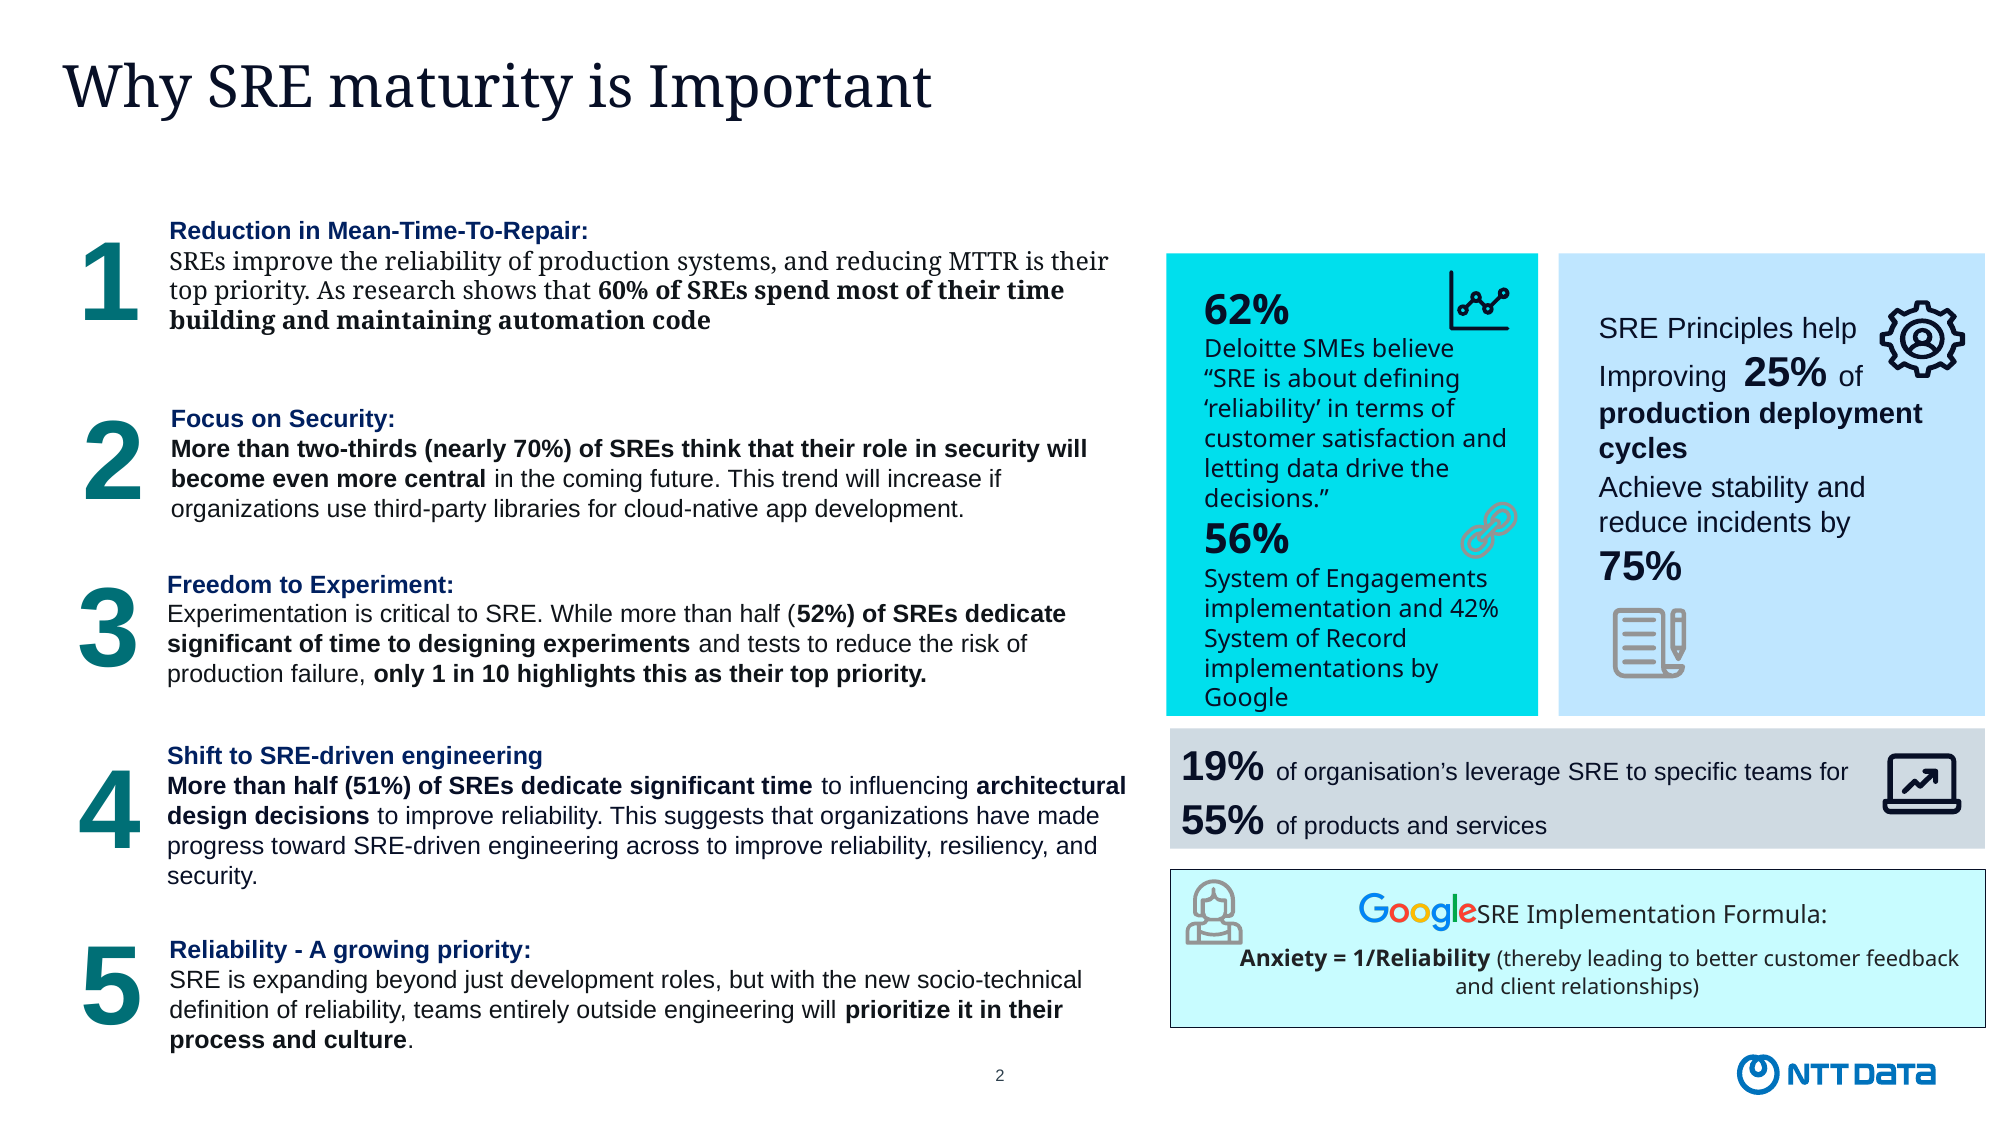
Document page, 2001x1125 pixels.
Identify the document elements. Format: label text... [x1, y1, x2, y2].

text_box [1879, 300, 1966, 378]
text_box [1170, 728, 1985, 849]
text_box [67, 379, 1162, 532]
text_box [1460, 501, 1518, 559]
slide_number 2 [912, 1063, 1088, 1101]
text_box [1449, 270, 1510, 331]
text_box SRE Implementation Formula: Anxiety = 1/Reliability (thereby leading to better customer feedback and client relationships) [1170, 869, 1985, 1028]
text_box [1166, 253, 1539, 716]
text_box [1558, 253, 1985, 716]
text_box 19% of organisation’s leverage SRE to specific teams for 55% of products and services [1166, 730, 1879, 850]
title Why SRE maturity is Important [62, 50, 1938, 138]
picture [1359, 879, 1477, 945]
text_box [1612, 607, 1687, 679]
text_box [1882, 753, 1962, 815]
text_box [63, 200, 1161, 352]
text_box [1185, 879, 1243, 945]
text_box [63, 728, 1158, 899]
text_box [65, 904, 1160, 1063]
text_box 62% Deloitte SMEs believe “SRE is about defining ‘reliability’ in terms of customer satisfaction and letting data drive the decisions.” 56% System of Engagements implementation and 42% System of Record implementations by Google [1189, 275, 1530, 720]
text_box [62, 546, 1158, 699]
text_box SRE Principles help Improving 25% of production deployment cycles Achieve stability and reduce incidents by 75% [1583, 302, 1951, 596]
